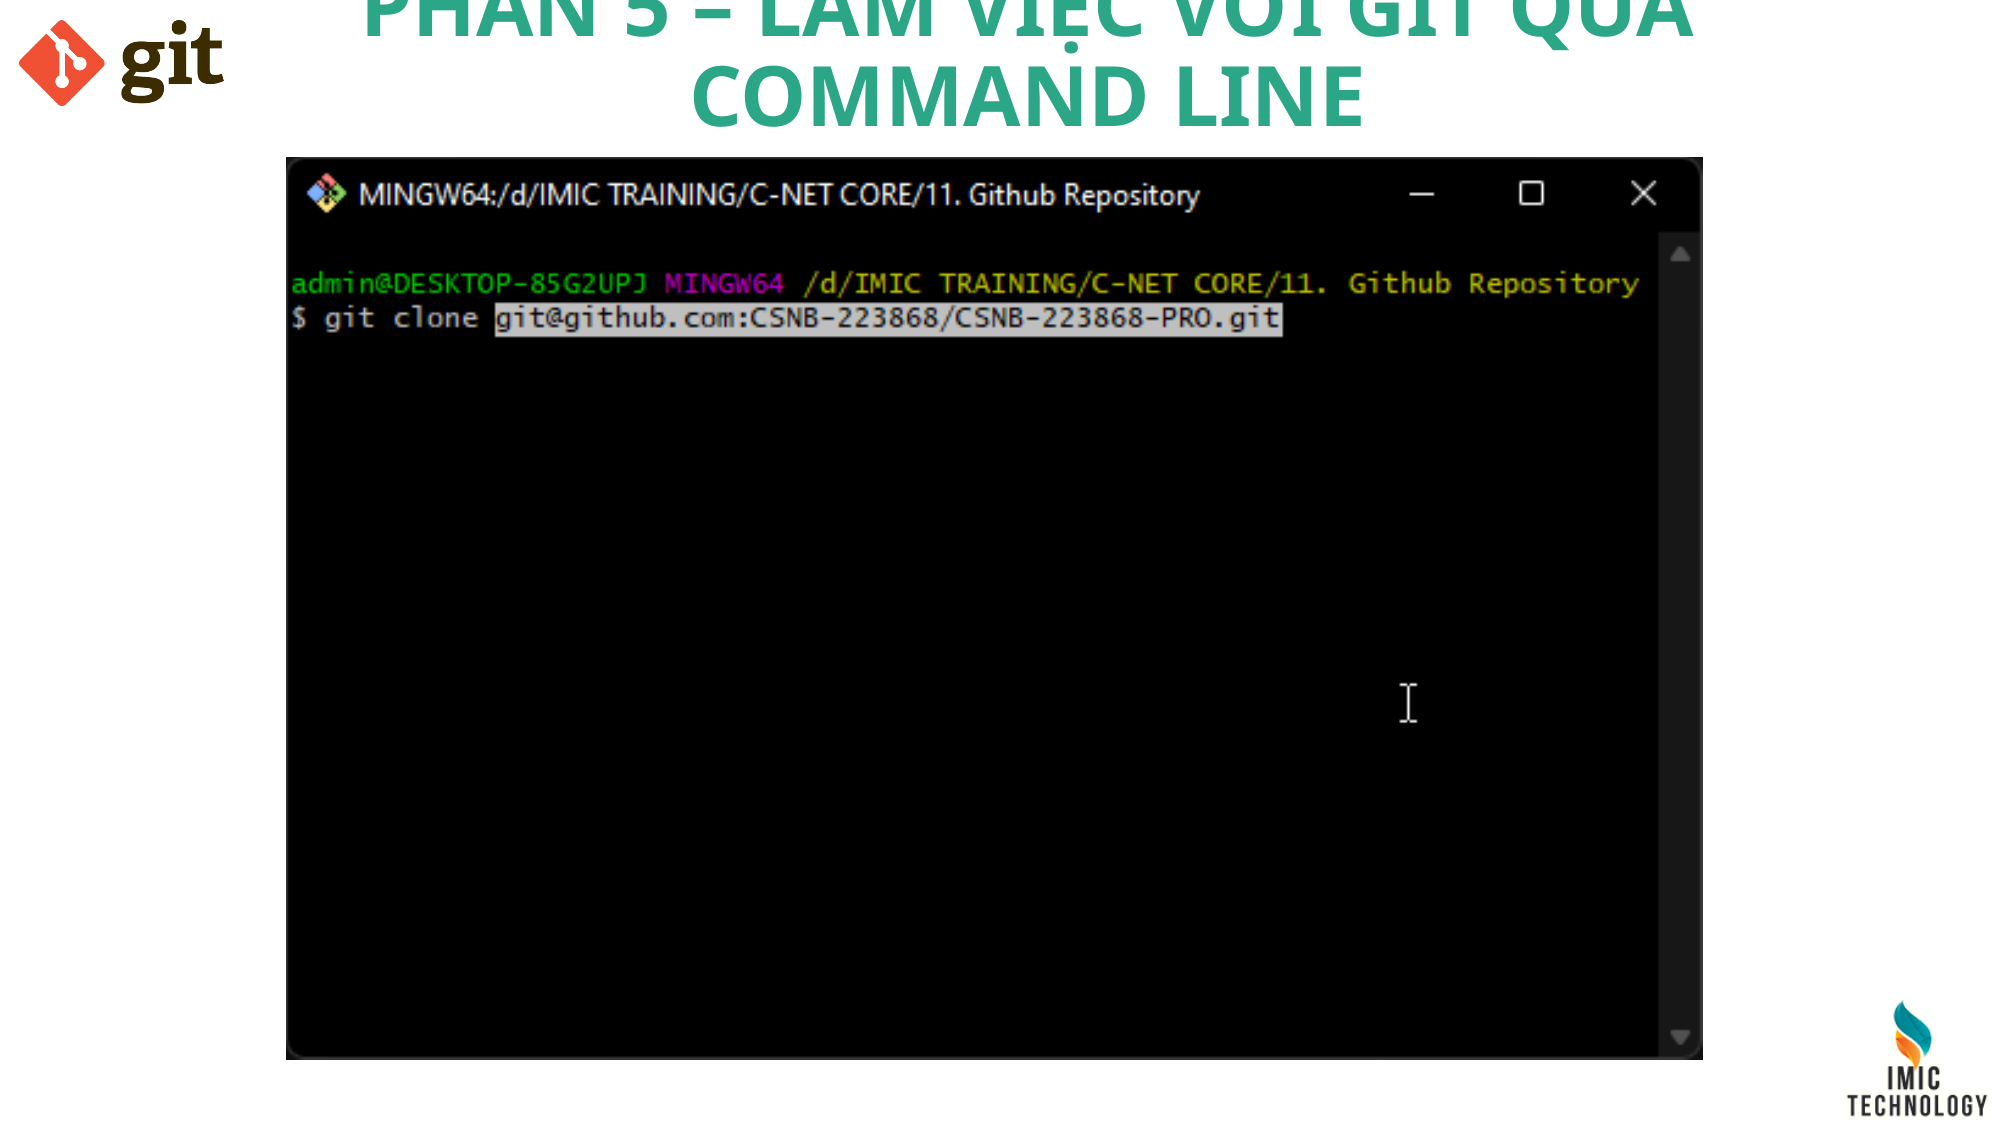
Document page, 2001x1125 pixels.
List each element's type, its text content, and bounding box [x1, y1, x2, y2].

title PHẦN 5 – LÀM VIỆC VỚI GIT QUA COMMAND LINE [229, 0, 1826, 110]
picture [286, 157, 1703, 1060]
picture [19, 20, 224, 106]
picture [1825, 1000, 2000, 1119]
